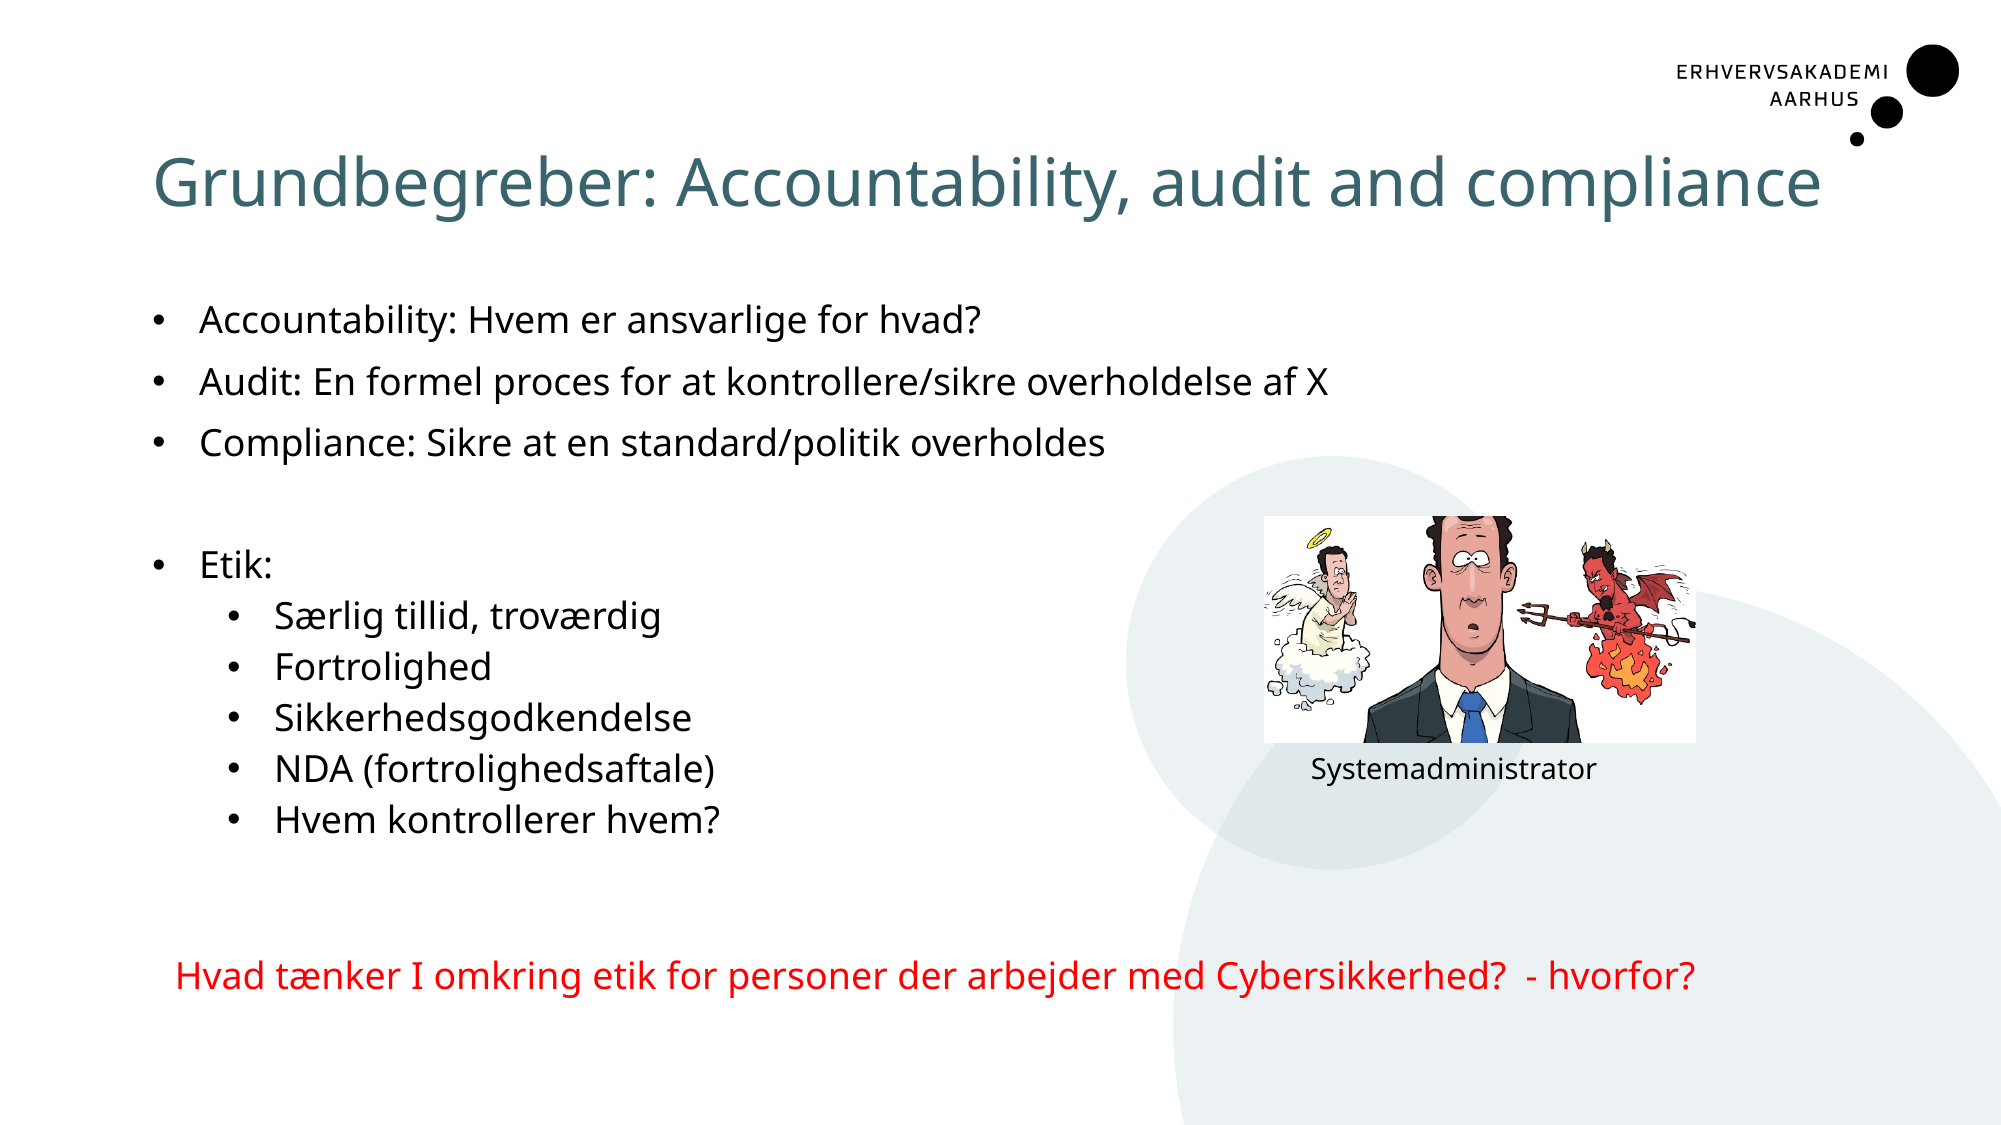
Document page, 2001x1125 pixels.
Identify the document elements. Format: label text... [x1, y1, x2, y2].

list Accountability: Hvem er ansvarlige for hvad? Audit: En formel proces for at kontrollere/sikre overholdelse af X Compliance: Sikre at en standard/politik overholdes Etik: Særlig tillid, troværdig Fortrolighed Sikkerhedsgodkendelse NDA (fortrolighedsaftale) Hvem kontrollerer hvem? [137, 293, 1863, 1016]
picture [1264, 516, 1696, 744]
text_box Systemadministrator [1296, 744, 1613, 793]
text_box Hvad tænker I omkring etik for personer der arbejder med Cybersikkerhed? - hvorfor? [160, 944, 1840, 1005]
picture [1666, 38, 1965, 151]
title Grundbegreber: Accountability, audit and compliance [137, 109, 1863, 261]
